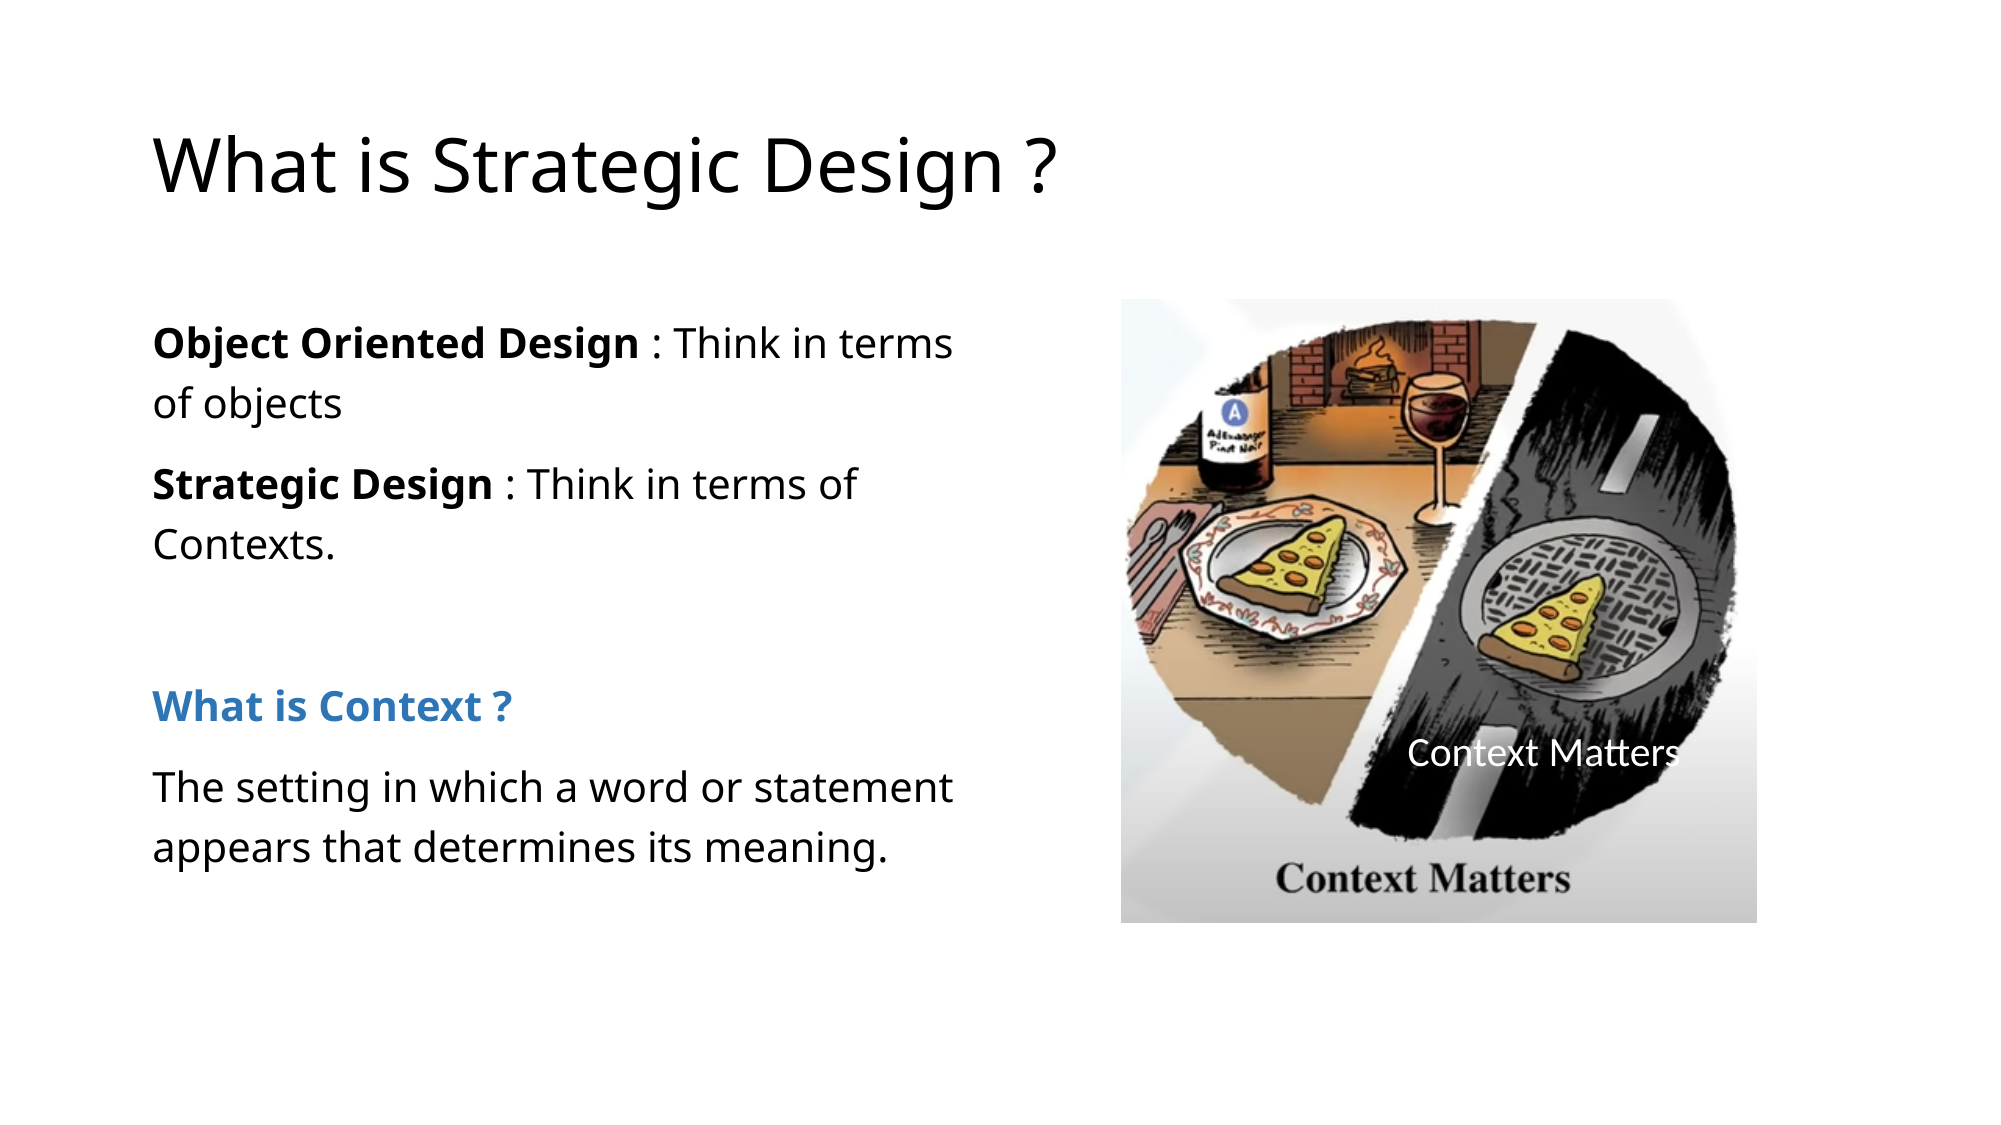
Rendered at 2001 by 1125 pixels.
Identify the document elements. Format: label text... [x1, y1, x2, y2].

list Object Oriented Design : Think in terms of objects Strategic Design : Think in terms of Contexts. What is Context ? The setting in which a word or statement appears that determines its meaning. [137, 299, 1009, 1014]
title What is Strategic Design ? [137, 59, 1863, 278]
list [1121, 299, 1757, 923]
